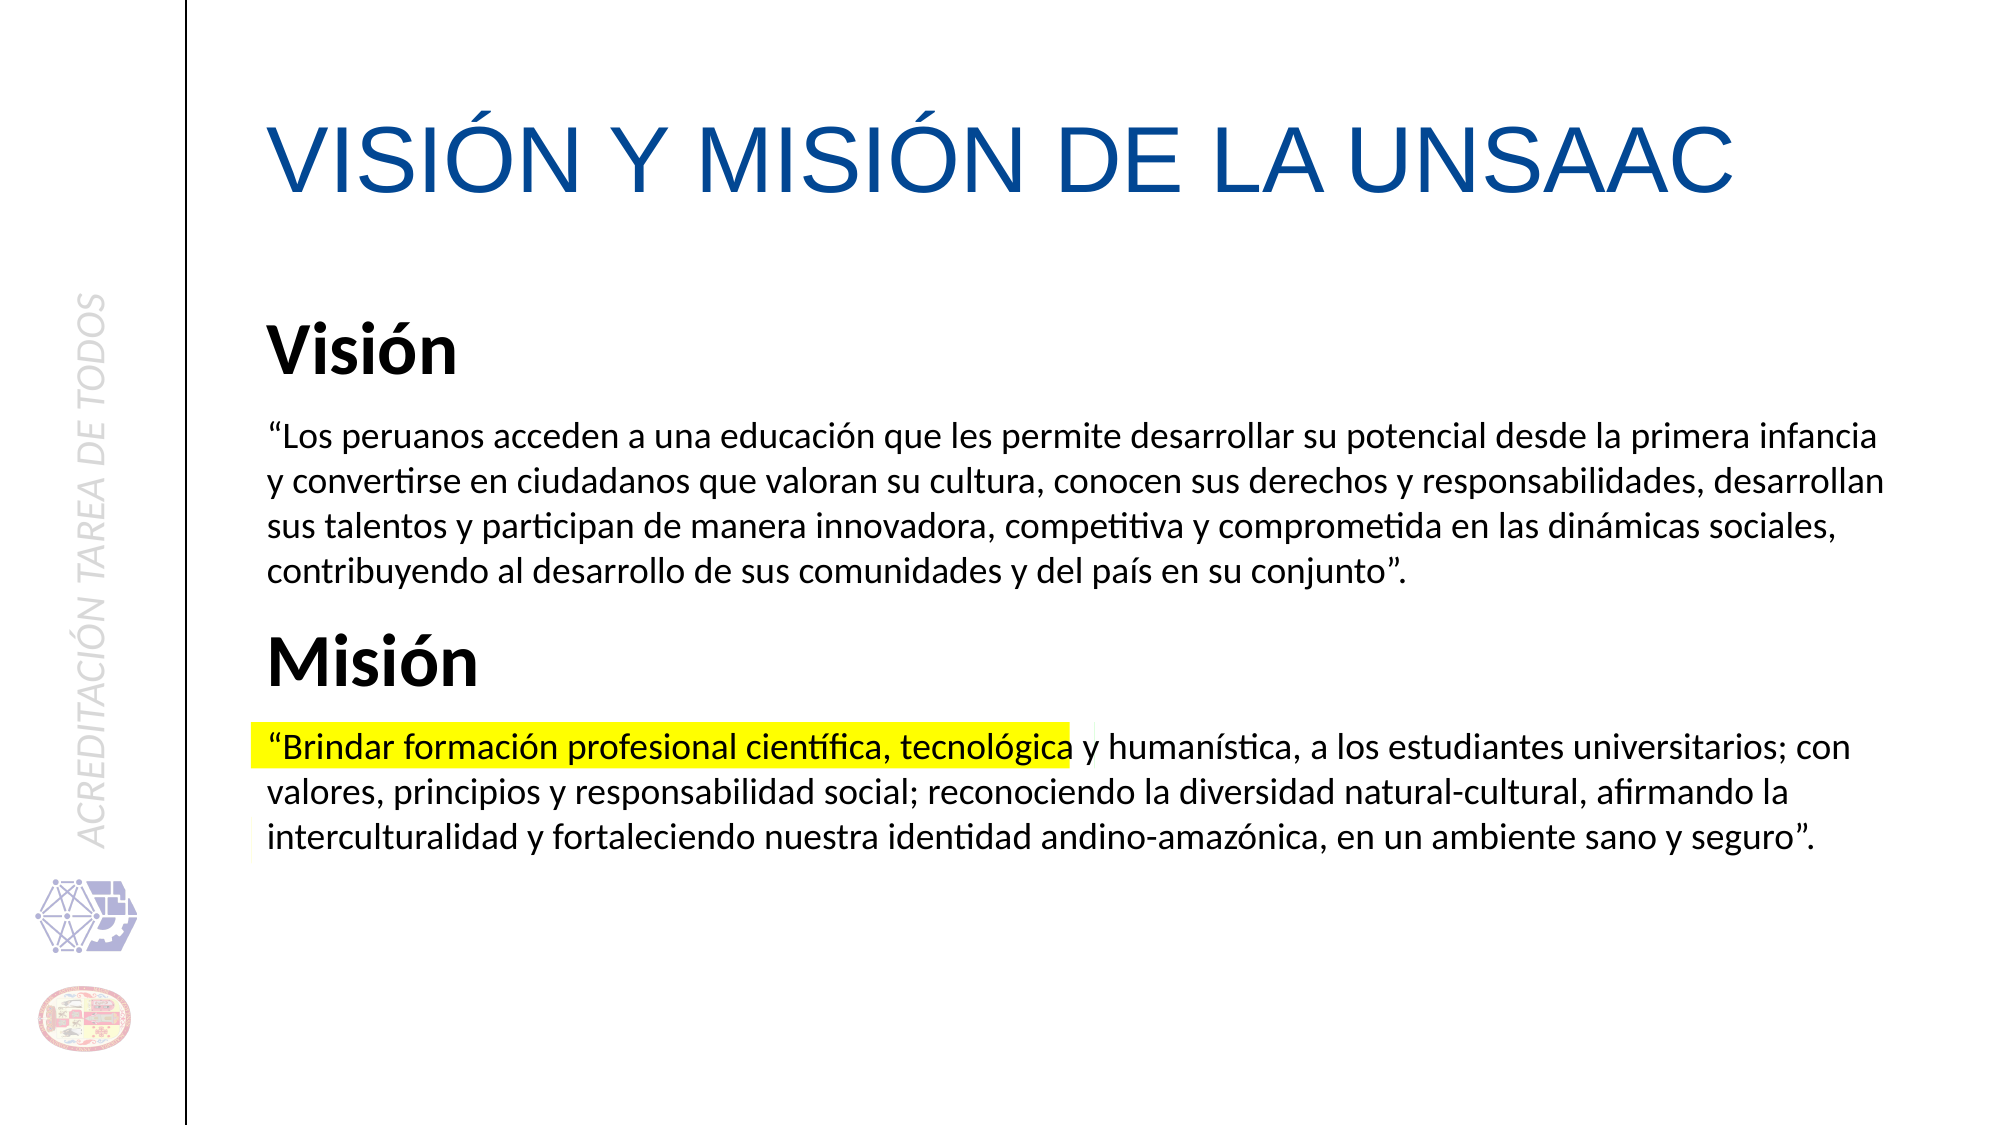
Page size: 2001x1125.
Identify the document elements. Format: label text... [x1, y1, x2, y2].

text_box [24, 0, 151, 1063]
title VISIÓN Y MISIÓN DE LA UNSAAC [266, 55, 1930, 221]
text_box [250, 722, 266, 769]
list Visión “Los peruanos acceden a una educación que les permite desarrollar su potencial desde la primera infancia y convertirse en ciudadanos que valoran su cultura, conocen sus derechos y responsabilidades, desarrollan sus talentos y participan de manera innovadora, competitiva y comprometida en las dinámicas sociales, contribuyendo al desarrollo de sus comunidades y del país en su conjunto”. Misión “Brindar formación profesional científica, tecnológica y humanística, a los estudiantes universitarios; con valores, principios y responsabilidad social; reconociendo la diversidad natural-cultural, afirmando la interculturalidad y fortaleciendo nuestra identidad andino-amazónica, en un ambiente sano y seguro”. [266, 247, 1901, 1043]
